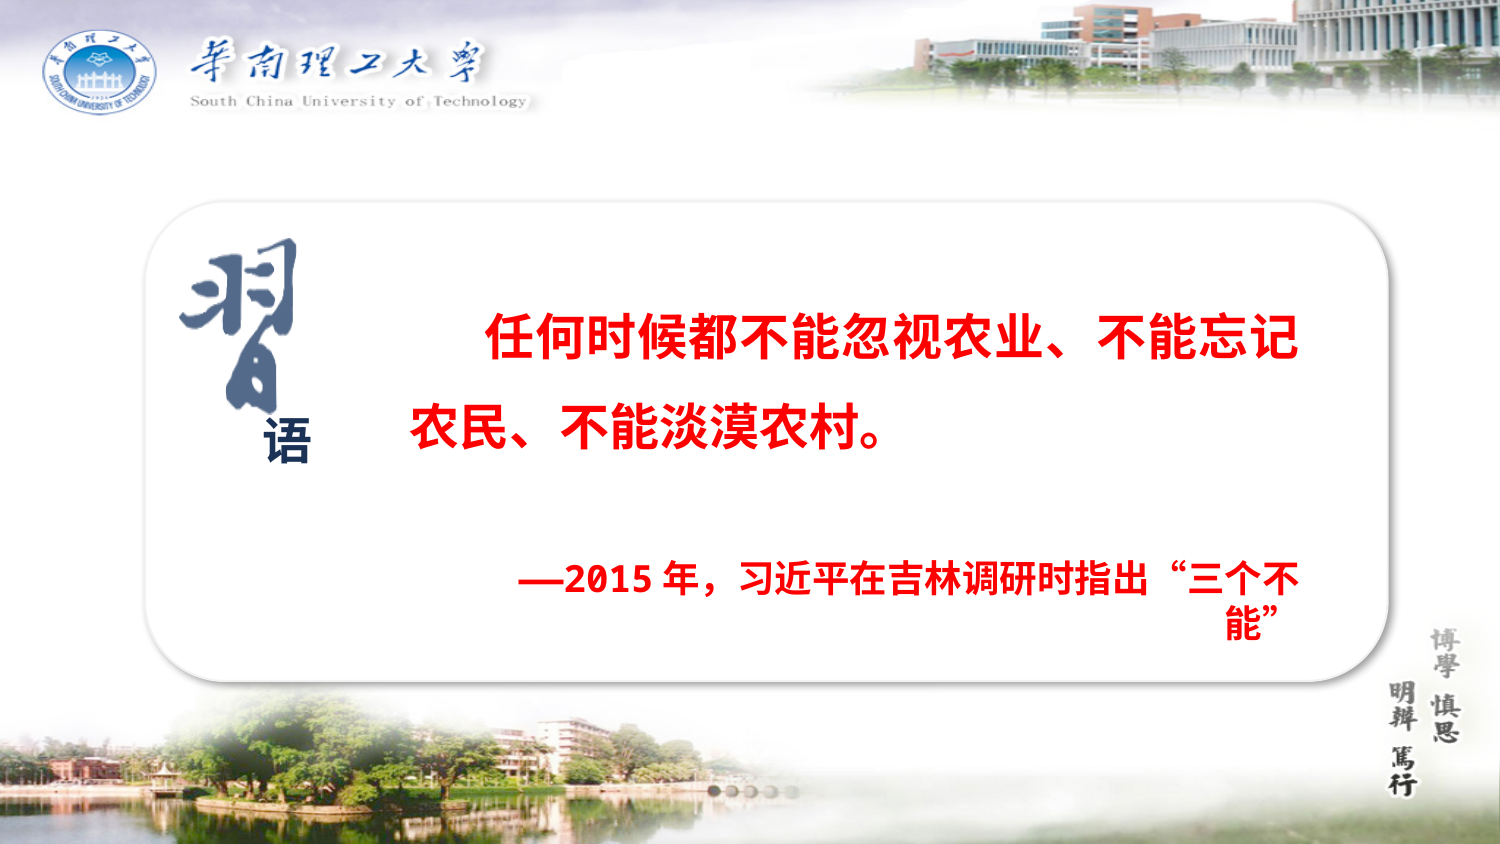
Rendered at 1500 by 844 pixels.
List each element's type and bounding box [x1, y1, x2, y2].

picture [0, 0, 1500, 844]
text_box [144, 201, 1388, 681]
